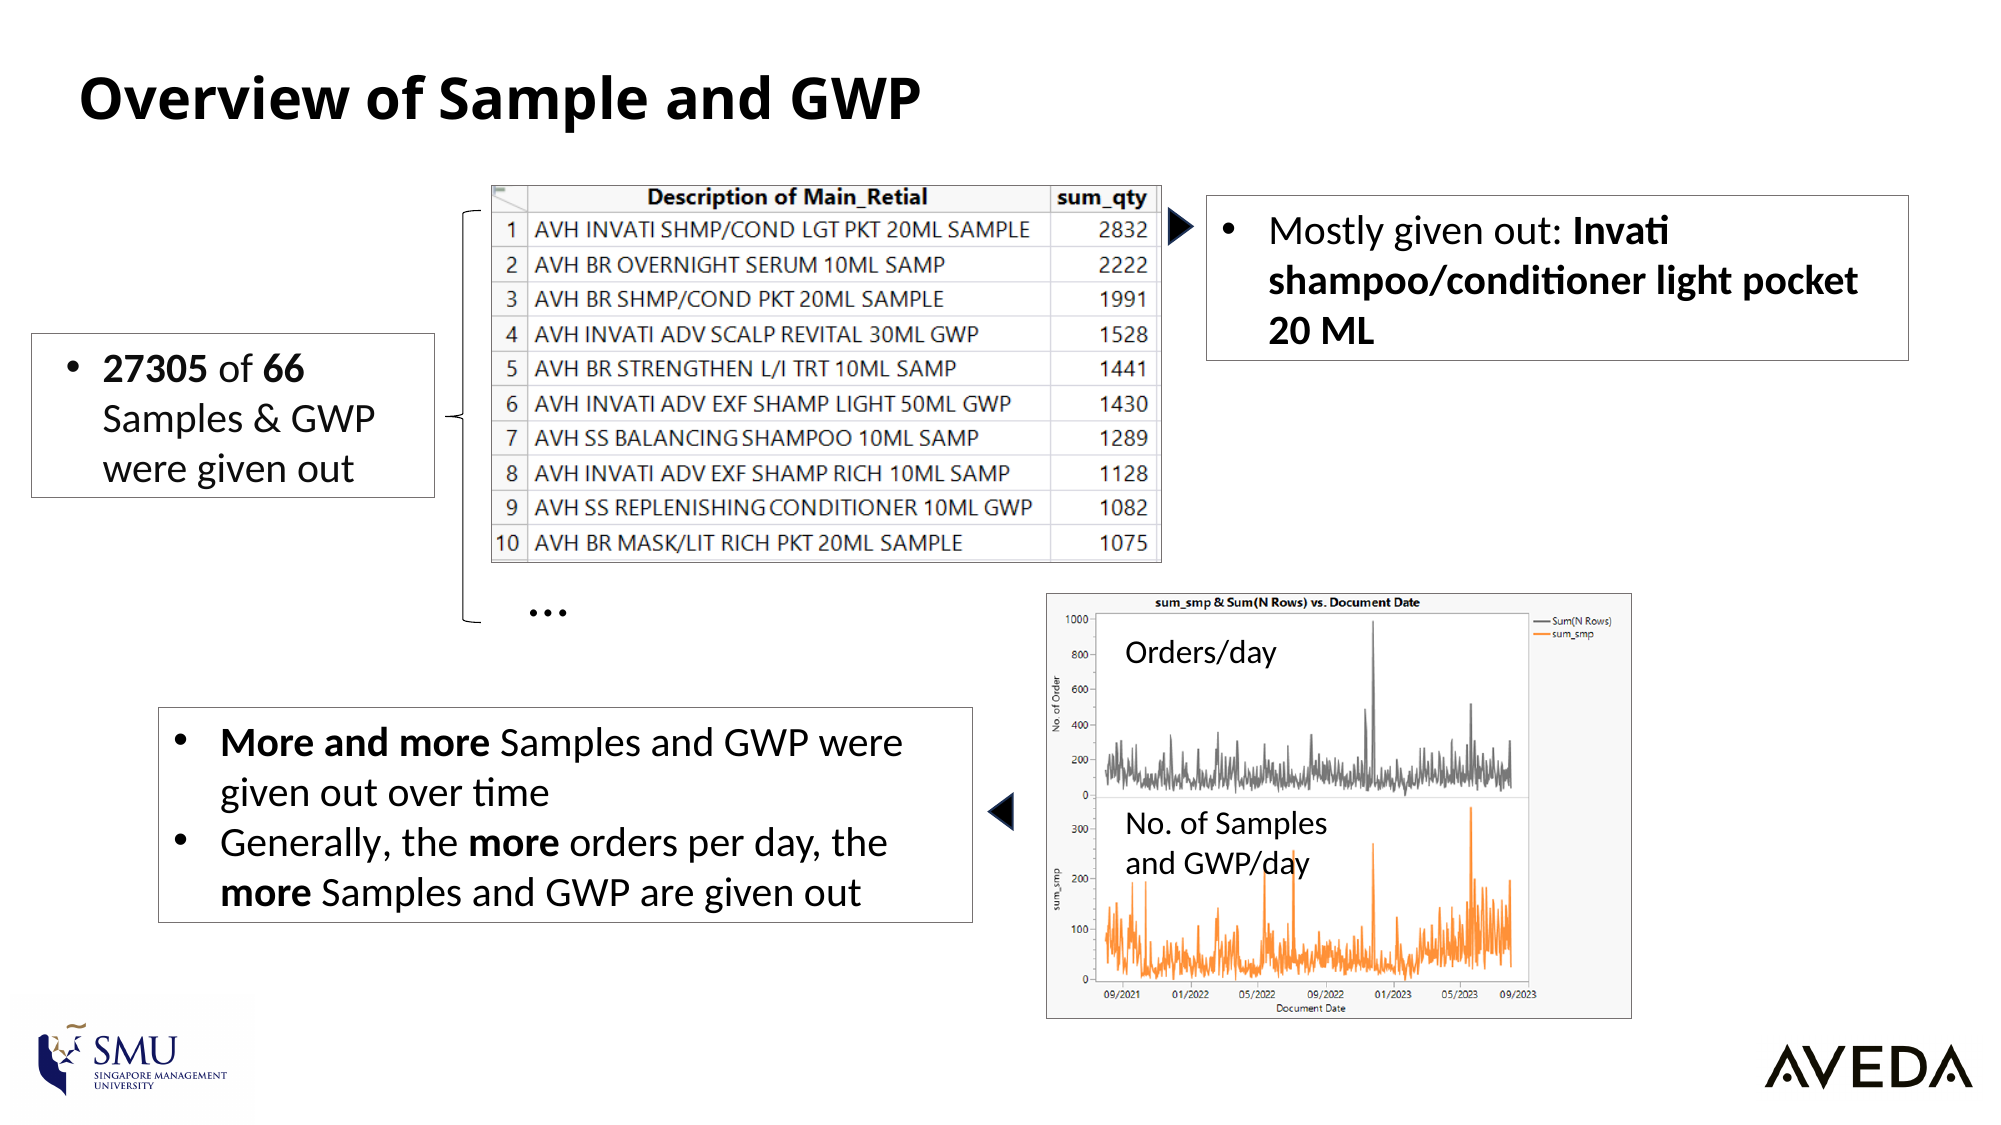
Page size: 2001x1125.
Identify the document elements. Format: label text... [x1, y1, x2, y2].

text_box [1167, 206, 1195, 246]
text_box More and more Samples and GWP were given out over time Generally, the more orders per day, the more Samples and GWP are given out [158, 707, 973, 923]
text_box Mostly given out: Invati shampoo/conditioner light pocket 20 ML [1206, 195, 1909, 361]
picture [1756, 1035, 1983, 1101]
text_box [445, 209, 481, 624]
picture [1046, 593, 1632, 1019]
picture [10, 994, 255, 1125]
text_box [987, 792, 1014, 832]
picture [491, 185, 1162, 563]
text_box … [513, 563, 636, 636]
text_box Overview of Sample and GWP [64, 35, 1068, 158]
text_box 27305 of 66 Samples & GWP were given out [31, 333, 435, 498]
